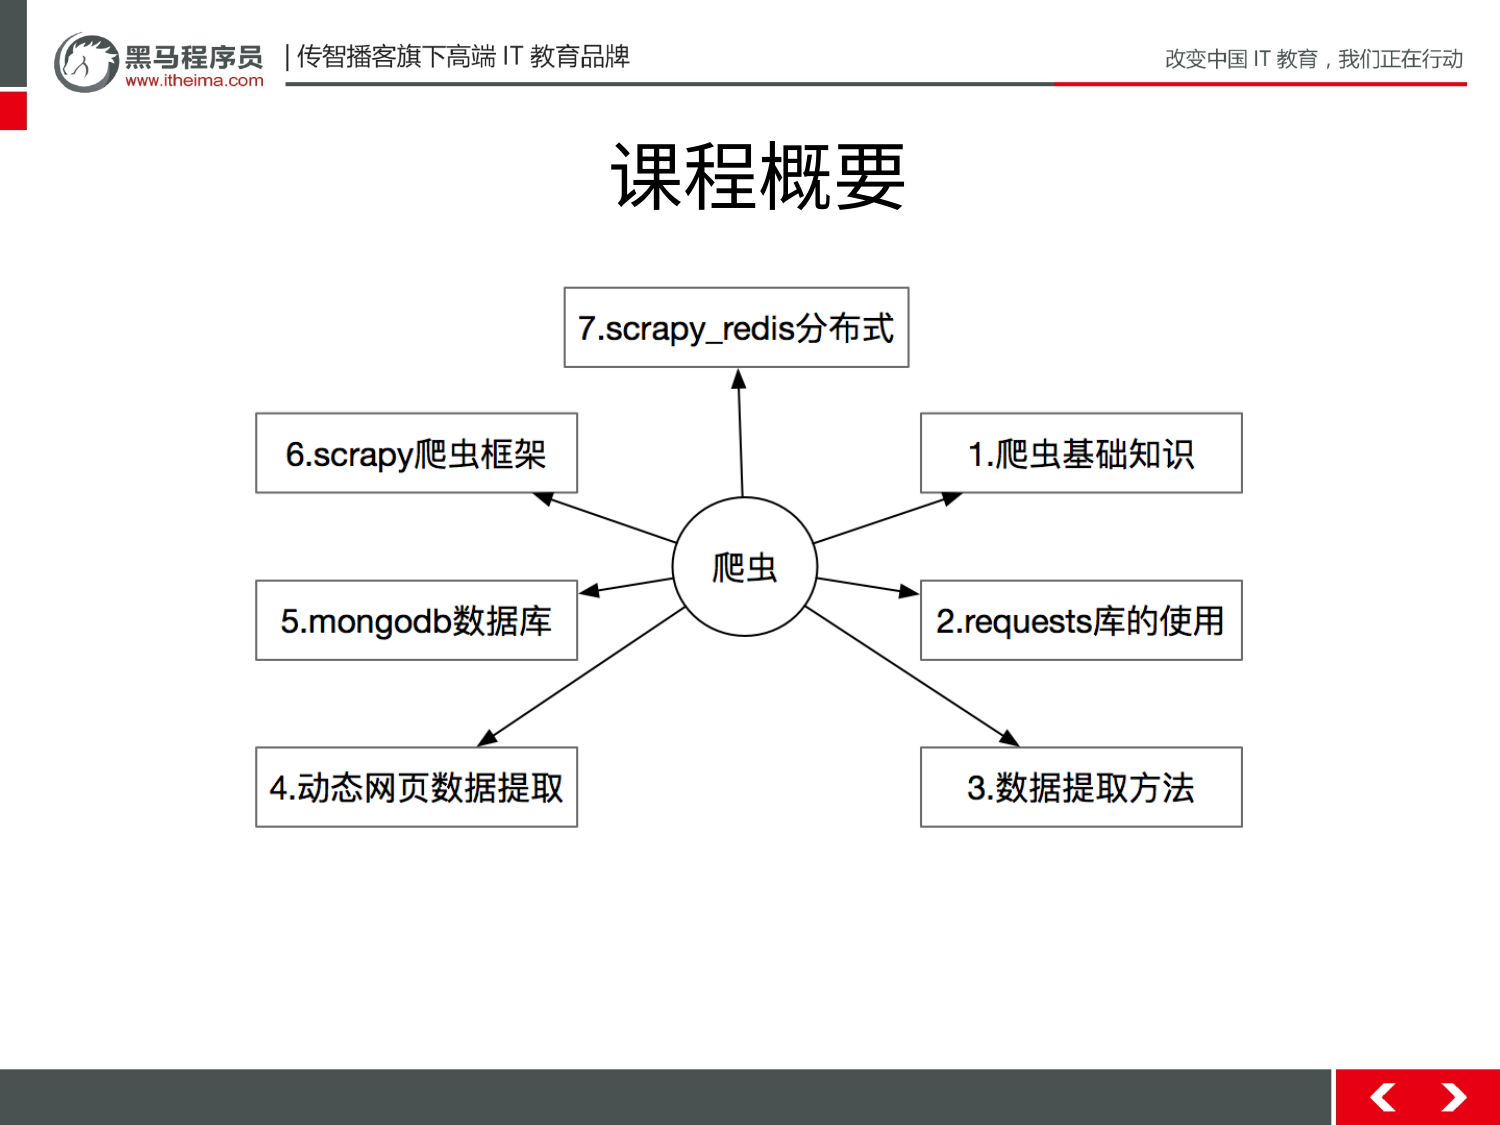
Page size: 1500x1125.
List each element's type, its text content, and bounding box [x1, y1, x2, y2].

title 课程概要 [91, 109, 1425, 227]
picture [0, 0, 1500, 1125]
